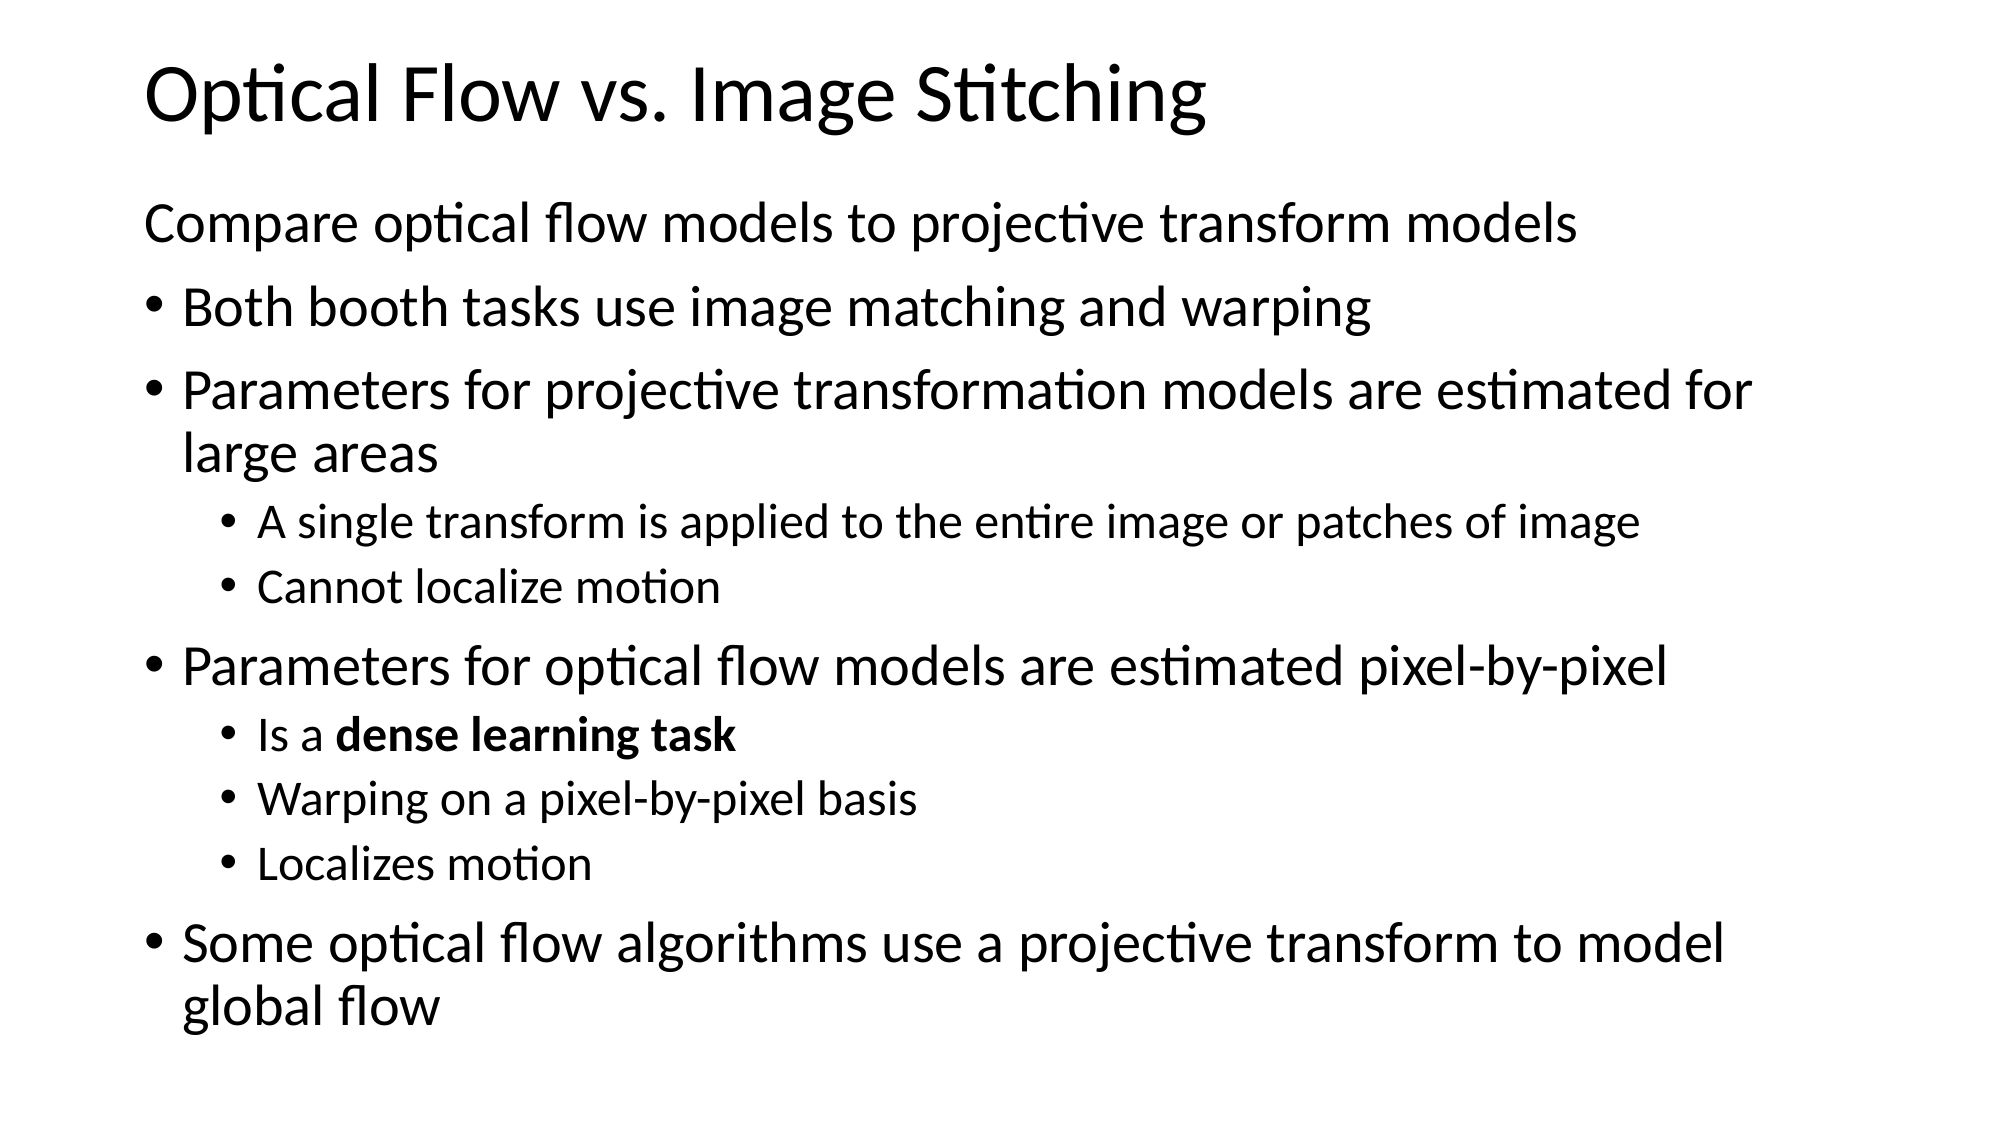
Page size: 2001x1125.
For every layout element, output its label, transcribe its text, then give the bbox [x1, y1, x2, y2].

title Optical Flow vs. Image Stitching [129, 22, 1855, 166]
list Compare optical flow models to projective transform models Both booth tasks use image matching and warping Parameters for projective transformation models are estimated for large areas A single transform is applied to the entire image or patches of image Cannot localize motion Parameters for optical flow models are estimated pixel-by-pixel Is a dense learning task Warping on a pixel-by-pixel basis Localizes motion Some optical flow algorithms use a projective transform to model global flow [129, 184, 1855, 1102]
